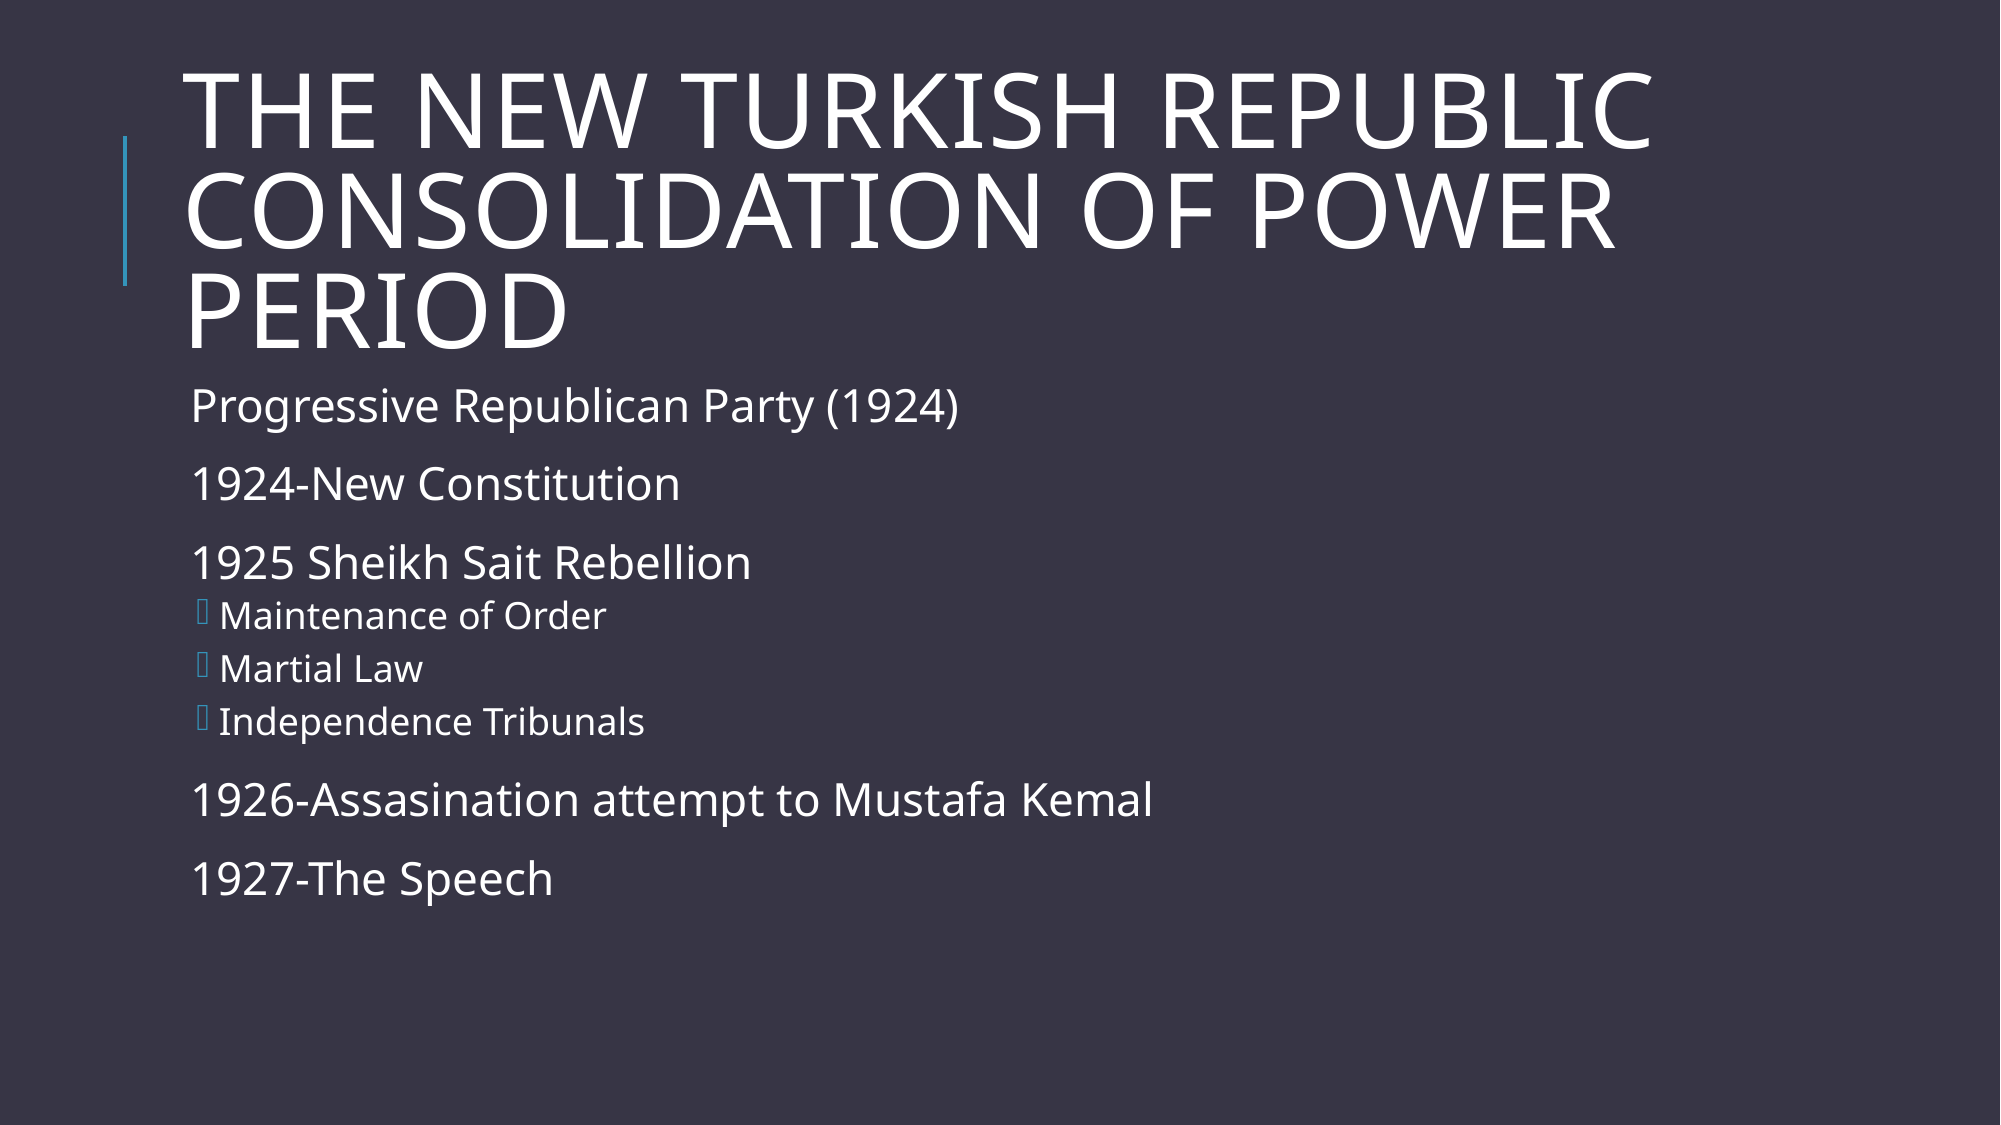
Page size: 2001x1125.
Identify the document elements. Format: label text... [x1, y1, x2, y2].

list Progressive Republican Party (1924) 1924-New Constitution 1925 Sheikh Sait Rebellion Maintenance of Order Martial Law Independence Tribunals 1926-Assasination attempt to Mustafa Kemal 1927-The Speech [168, 375, 1763, 1035]
title The New TurkIsh RepublIc ConsolIdatIon of Power PerIod [168, 96, 1763, 342]
